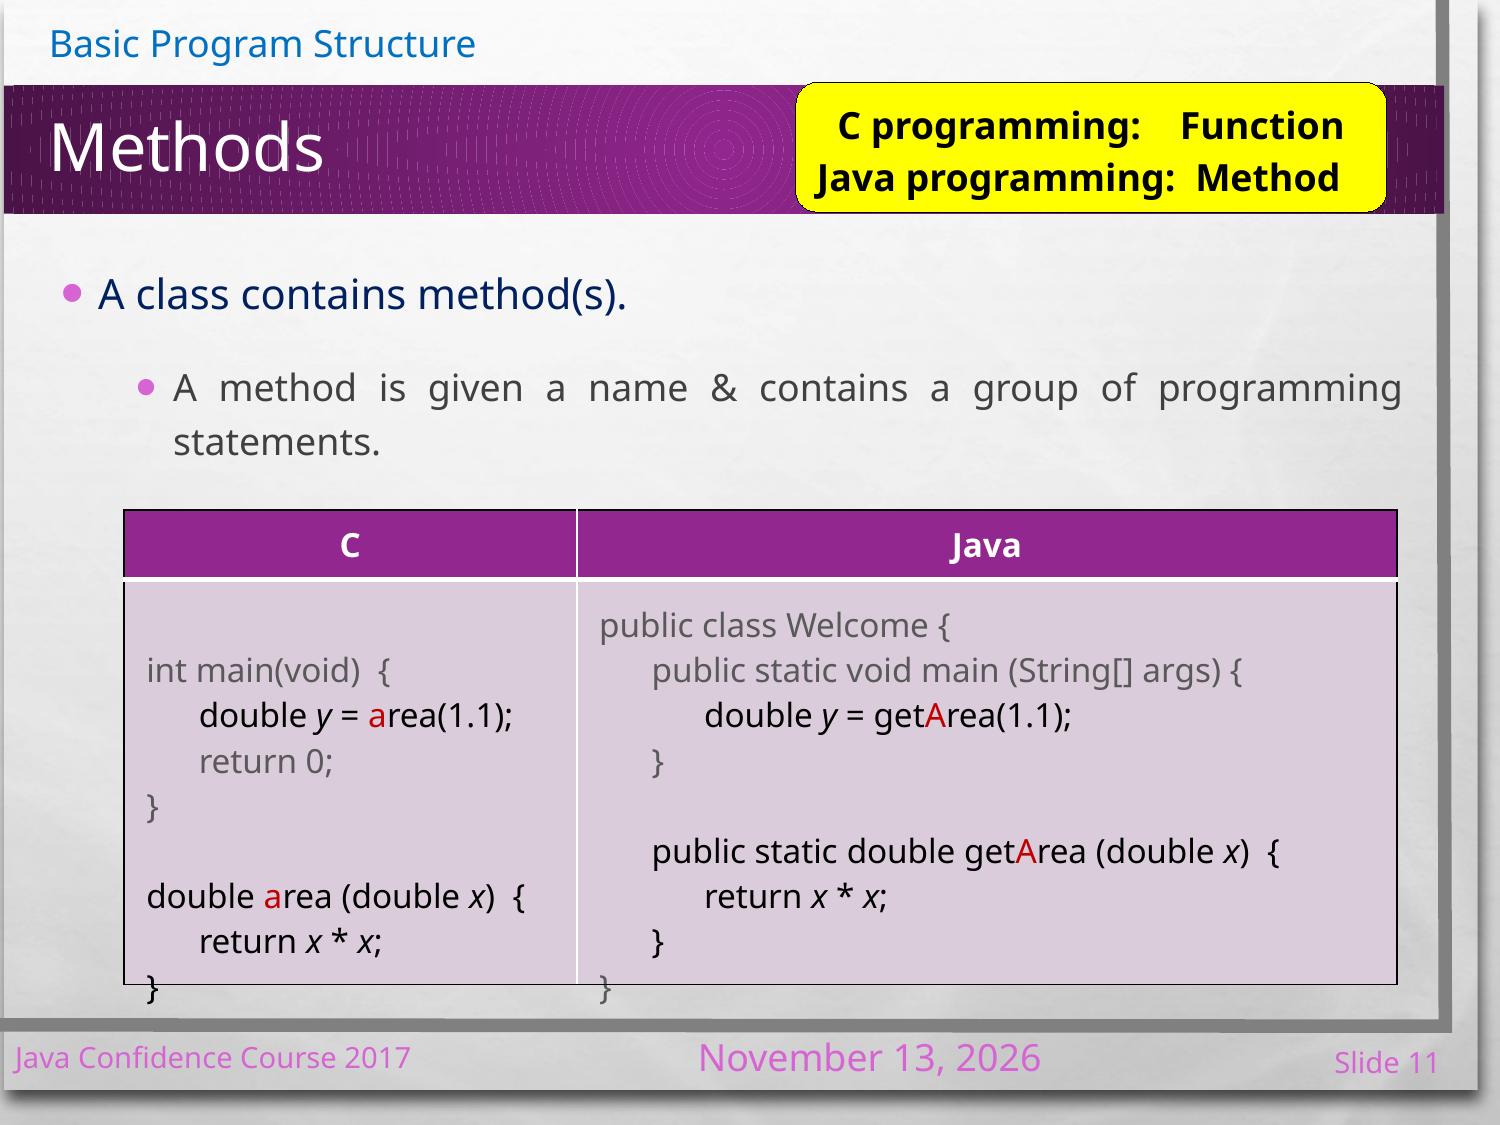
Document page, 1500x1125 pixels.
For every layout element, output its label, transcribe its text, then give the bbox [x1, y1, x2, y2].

table_header Java [578, 511, 1396, 577]
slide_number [633, 1027, 1106, 1092]
table_header C [125, 511, 576, 577]
text_box C programming: Function Java programming: Method [795, 82, 1387, 213]
list A class contains method(s). A method is given a name & contains a group of programming statements. [45, 249, 1419, 1003]
slide_number Slide 11 [1108, 1029, 1456, 1100]
title Methods [3, 87, 1445, 214]
footer Java Confidence Course 2017 [0, 1027, 634, 1090]
table_cell public class Welcome { public static void main (String[] args) { double y = getArea(1.1); } public static double getArea (double x) { return x * x; } } [578, 582, 1396, 984]
table_cell int main(void) { double y = area(1.1); return 0; } double area (double x) { return x * x; } [125, 582, 576, 984]
